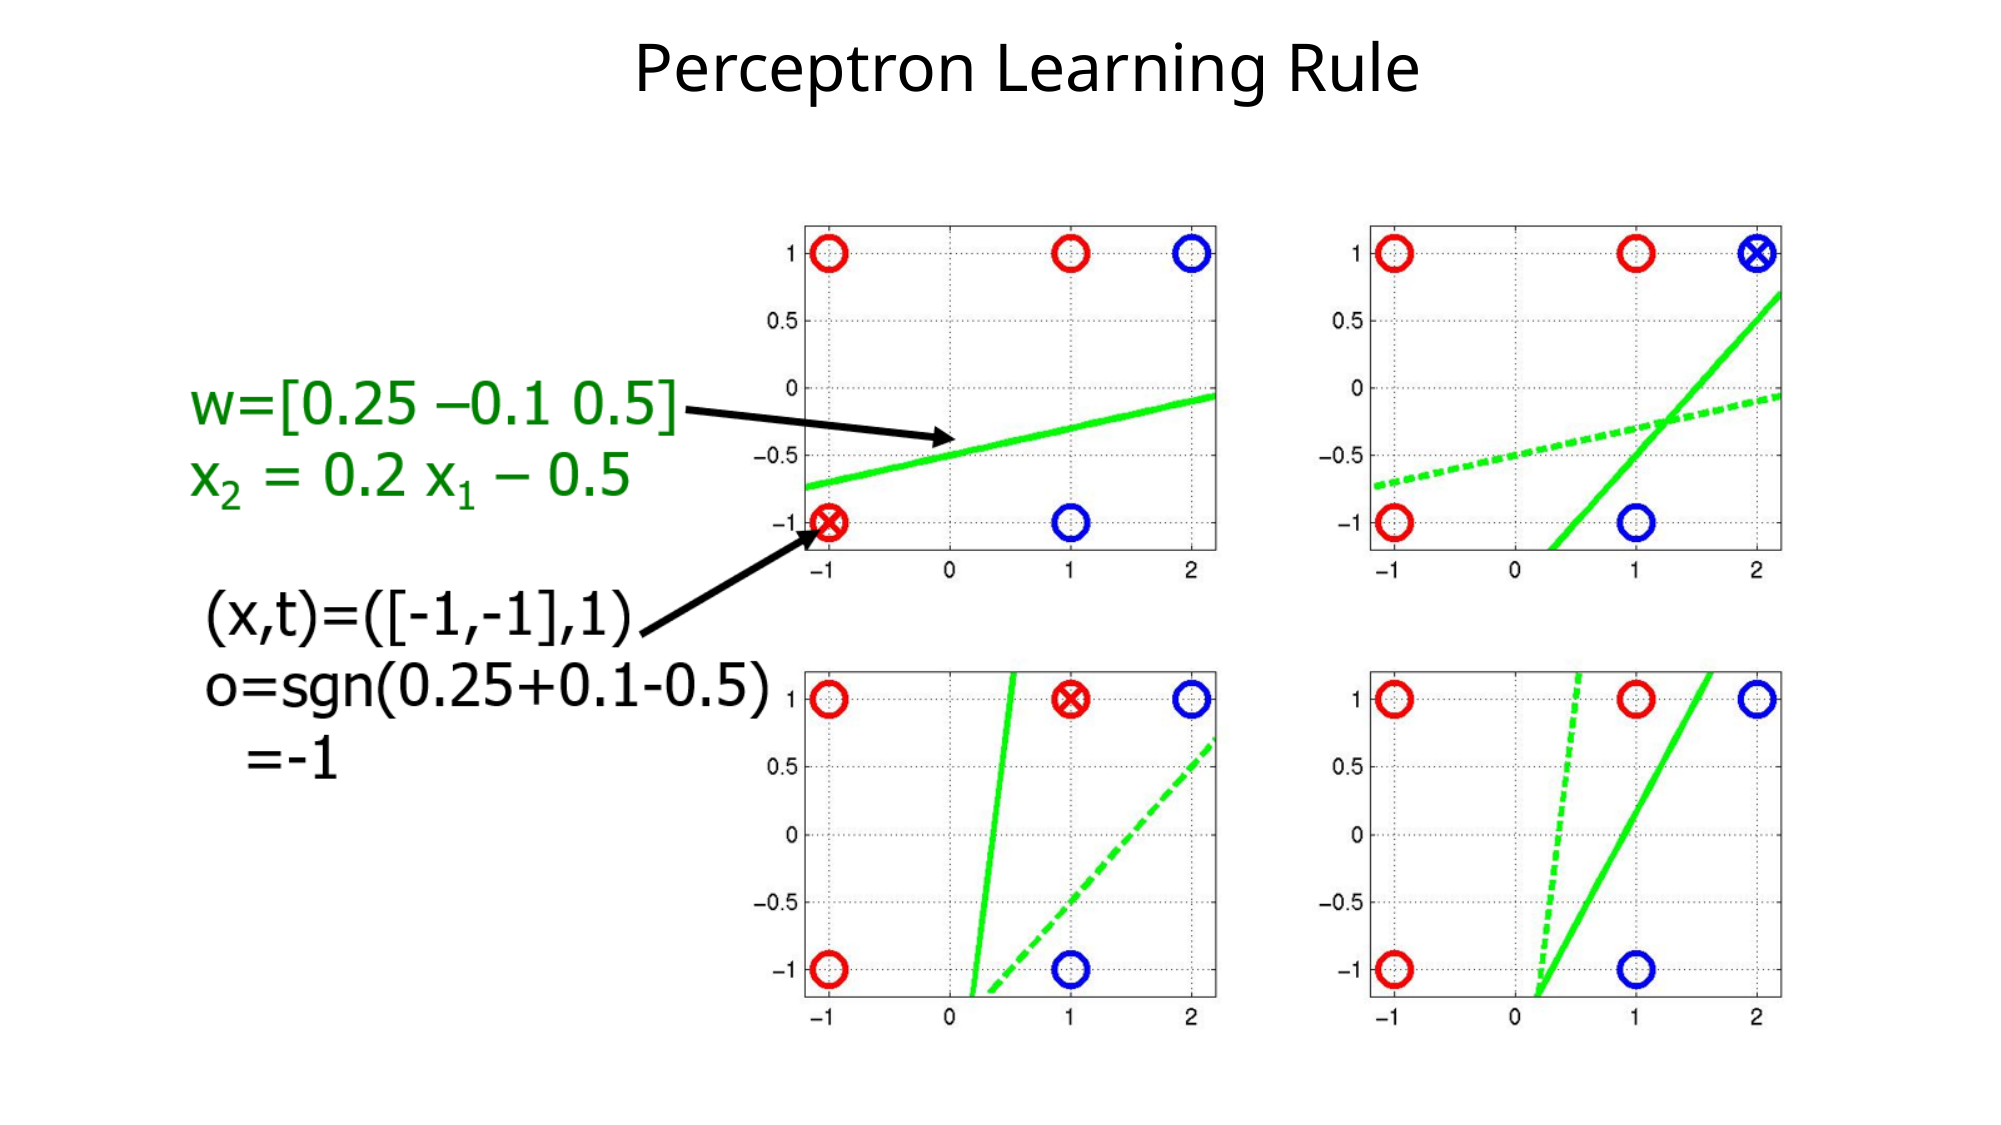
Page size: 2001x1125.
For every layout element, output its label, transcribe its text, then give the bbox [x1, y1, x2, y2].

picture [142, 120, 1858, 1113]
title Perceptron Learning Rule [619, 26, 1567, 115]
